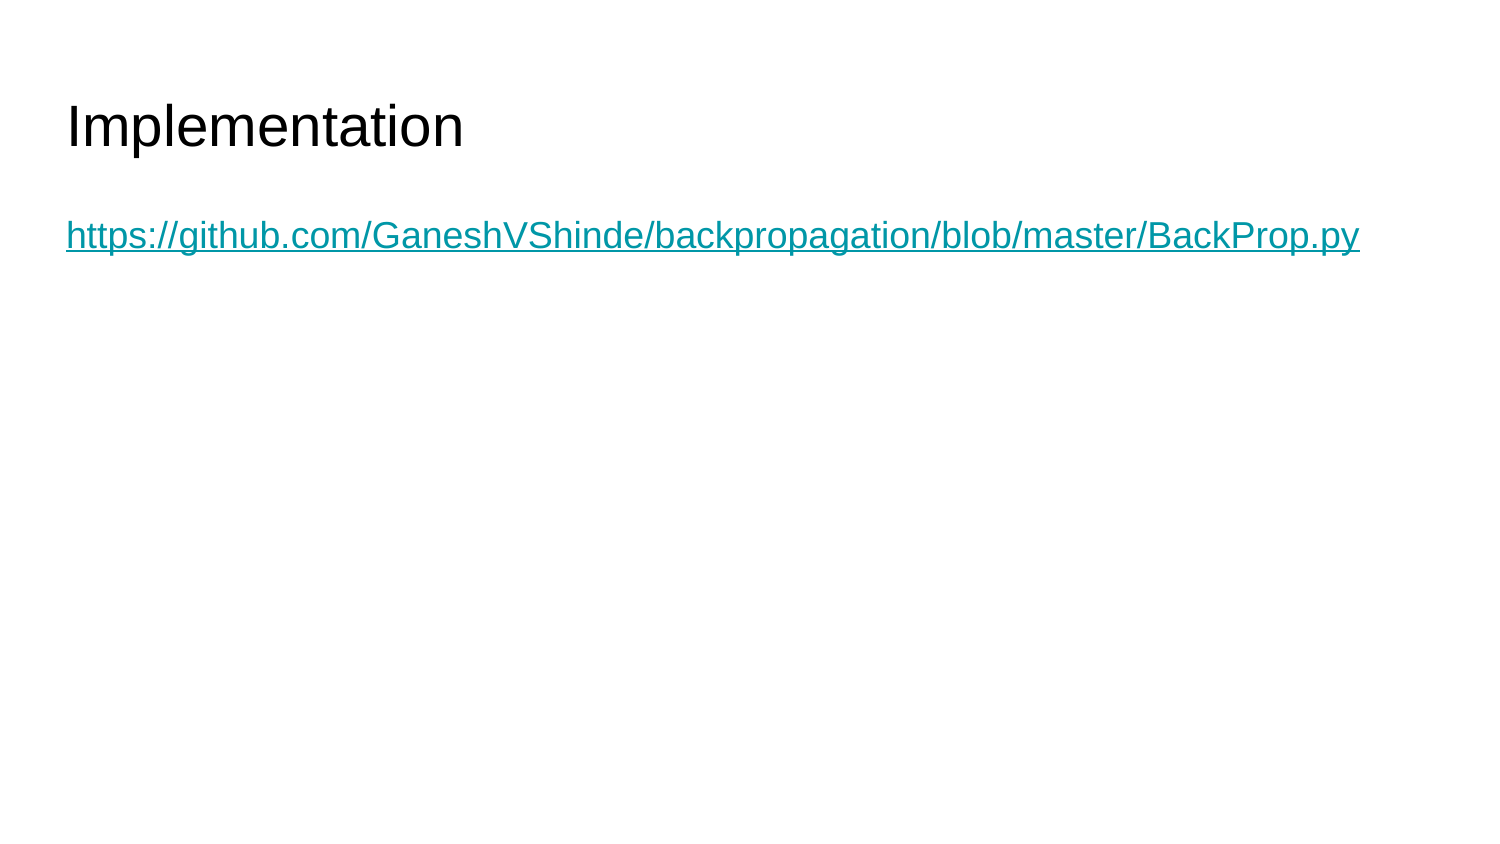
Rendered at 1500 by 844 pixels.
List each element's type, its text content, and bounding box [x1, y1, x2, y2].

list https://github.com/GaneshVShinde/backpropagation/blob/master/BackProp.py [51, 189, 1449, 270]
title Implementation [51, 72, 1449, 167]
